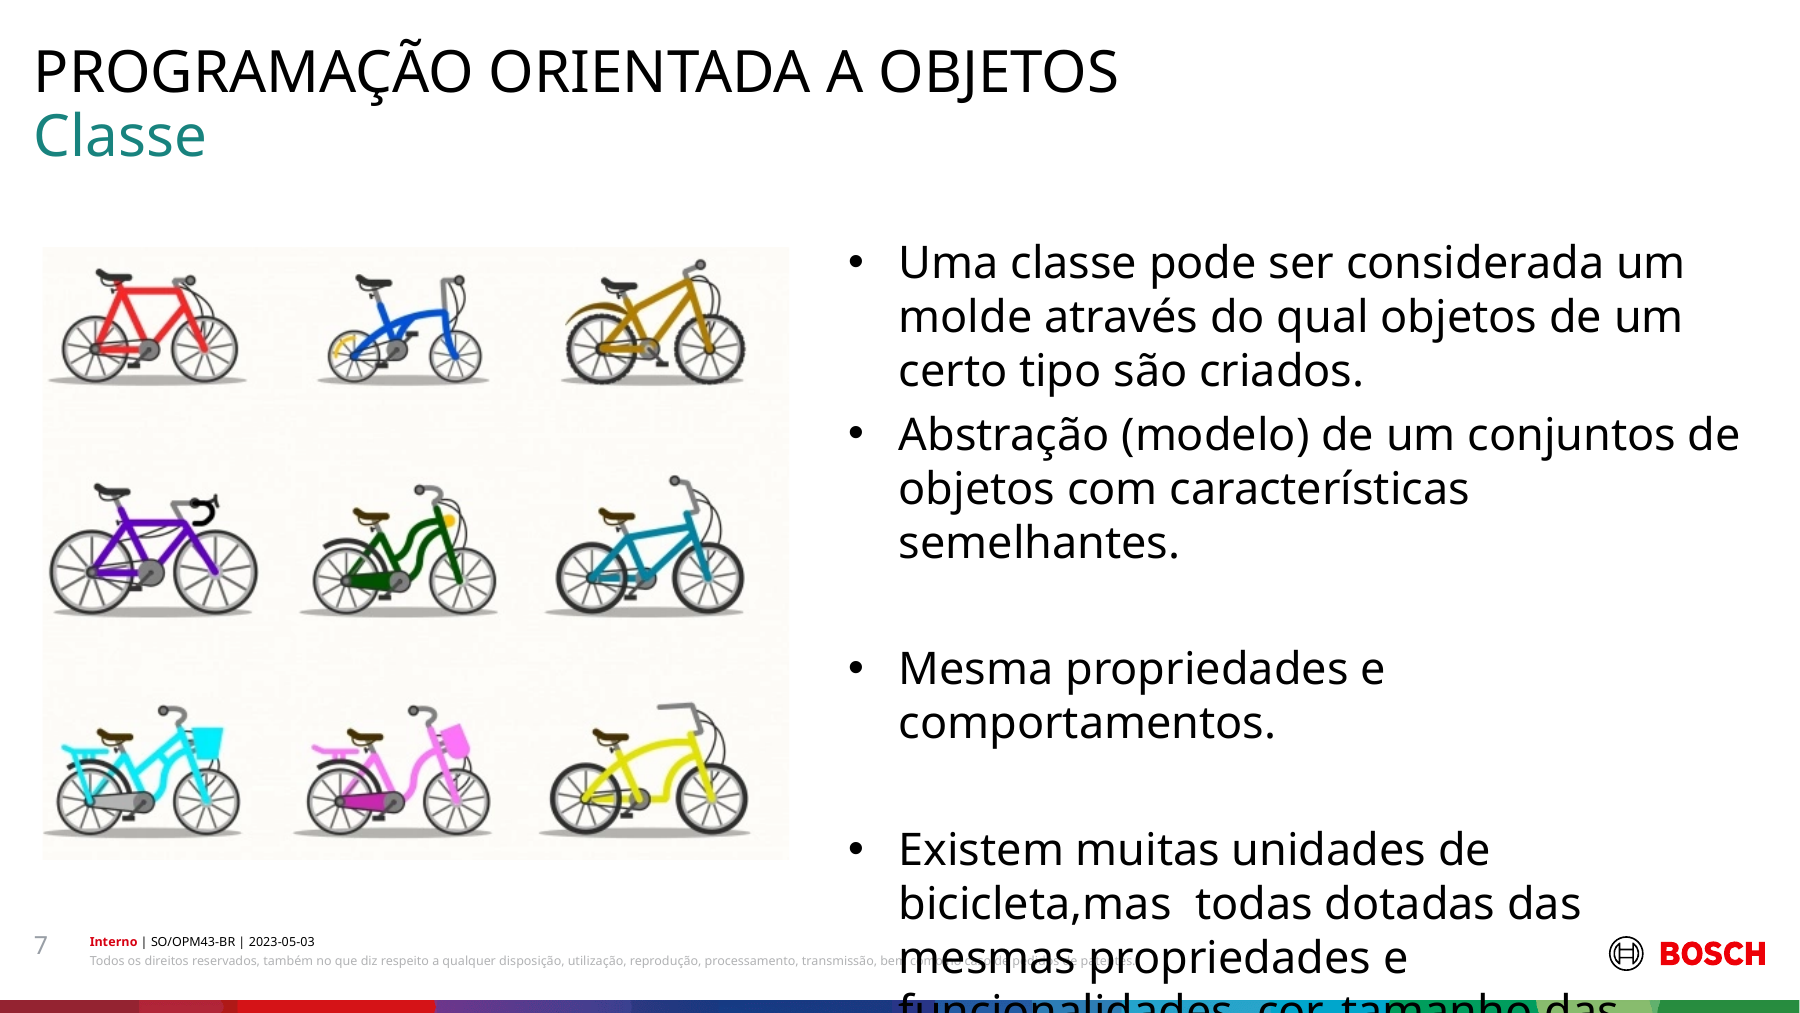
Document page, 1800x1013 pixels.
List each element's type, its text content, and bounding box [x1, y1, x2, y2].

list PROGRAMAÇÃO ORIENTADA A OBJETOS [33, 42, 1766, 107]
text_box Uma classe pode ser considerada um molde através do qual objetos de um certo tipo são criados. Abstração (modelo) de um conjuntos de objetos com características semelhantes. Mesma propriedades e comportamentos. Existem muitas unidades de bicicleta,mas todas dotadas das mesmas propriedades e funcionalidades, cor, tamanho das rodas, pedalar, freiar...) [848, 233, 1757, 906]
picture [42, 247, 790, 860]
picture [1343, 1000, 1355, 1013]
picture [1282, 1005, 1287, 1013]
picture [1386, 1000, 1800, 1013]
picture [0, 1000, 1275, 1013]
slide_number 7 [33, 929, 81, 997]
title Classe [33, 107, 1766, 171]
picture [1372, 1004, 1377, 1013]
